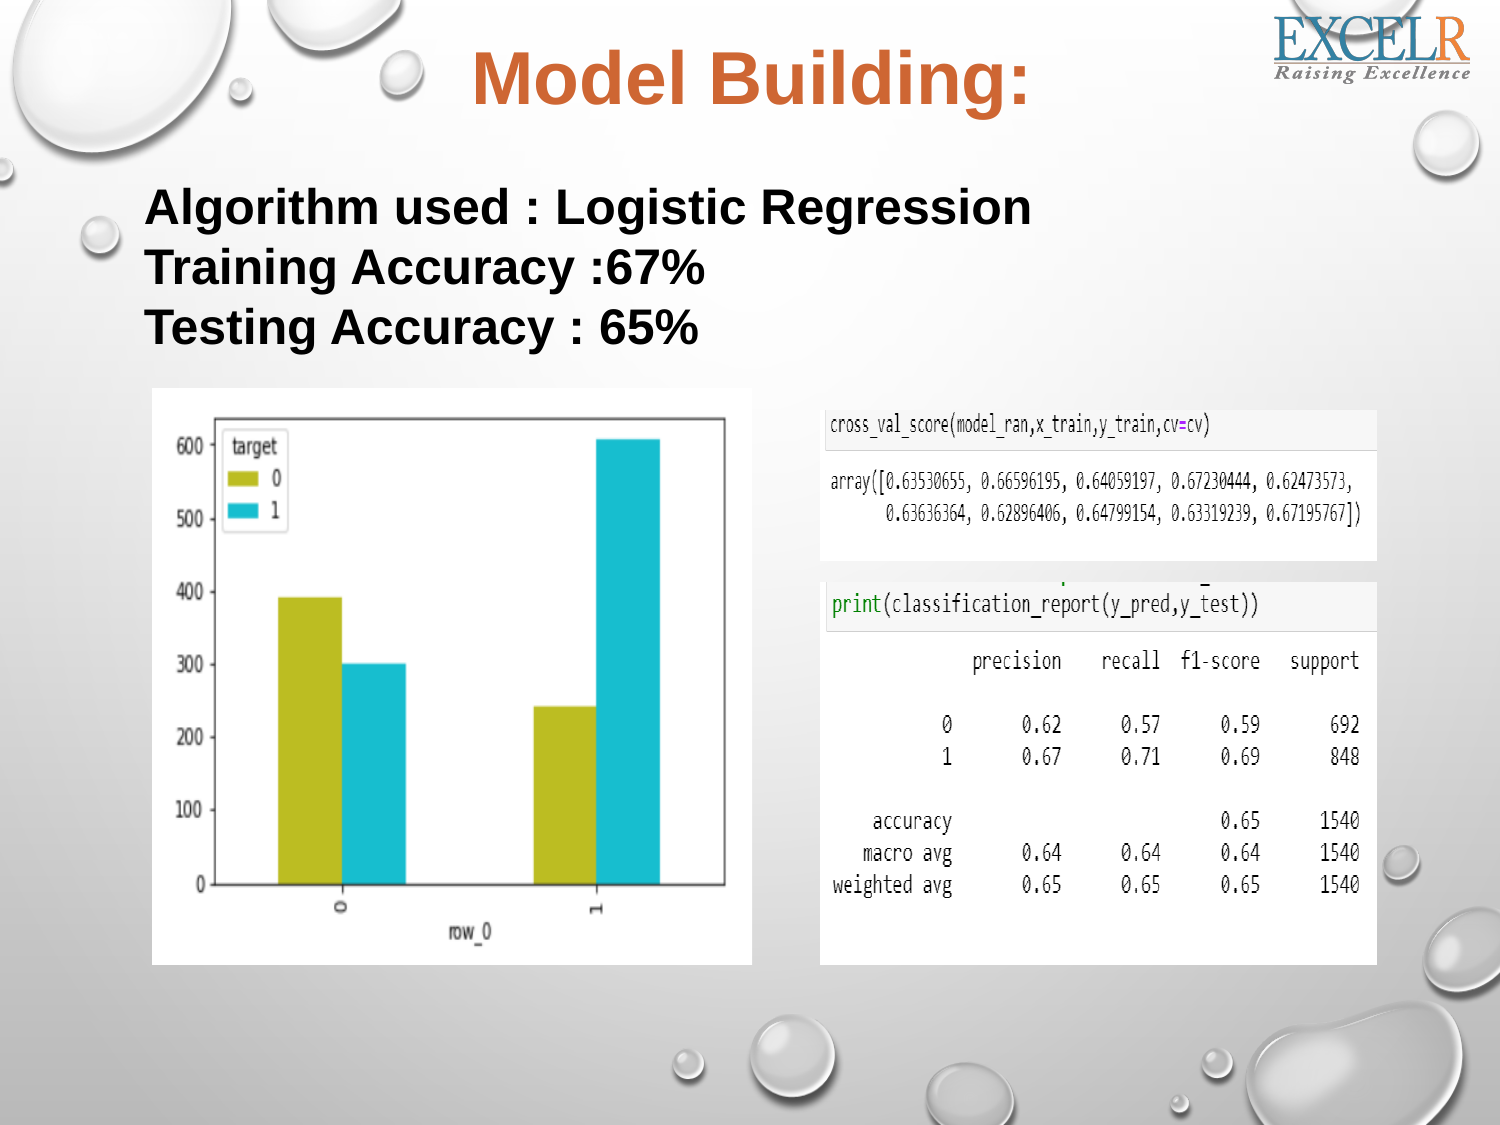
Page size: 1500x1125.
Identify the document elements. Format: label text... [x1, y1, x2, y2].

text_box Algorithm used : Logistic Regression Training Accuracy :67% Testing Accuracy : 65% [129, 167, 1304, 397]
text_box Model Building: [54, 21, 1450, 127]
picture [0, 0, 1500, 1125]
